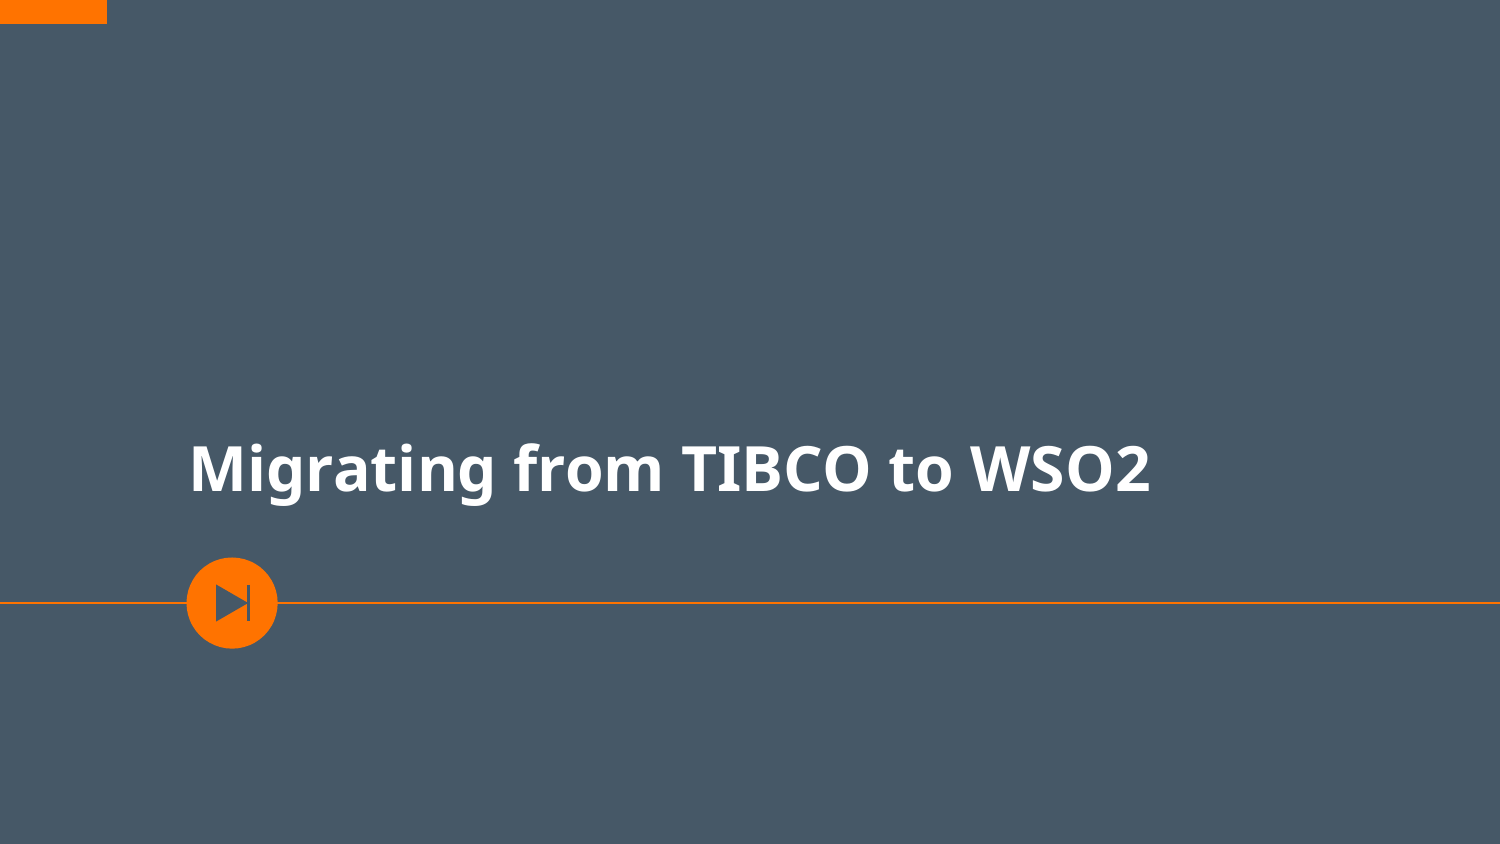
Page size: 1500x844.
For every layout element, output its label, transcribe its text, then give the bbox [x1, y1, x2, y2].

title Migrating from TIBCO to WSO2 [188, 328, 1352, 519]
